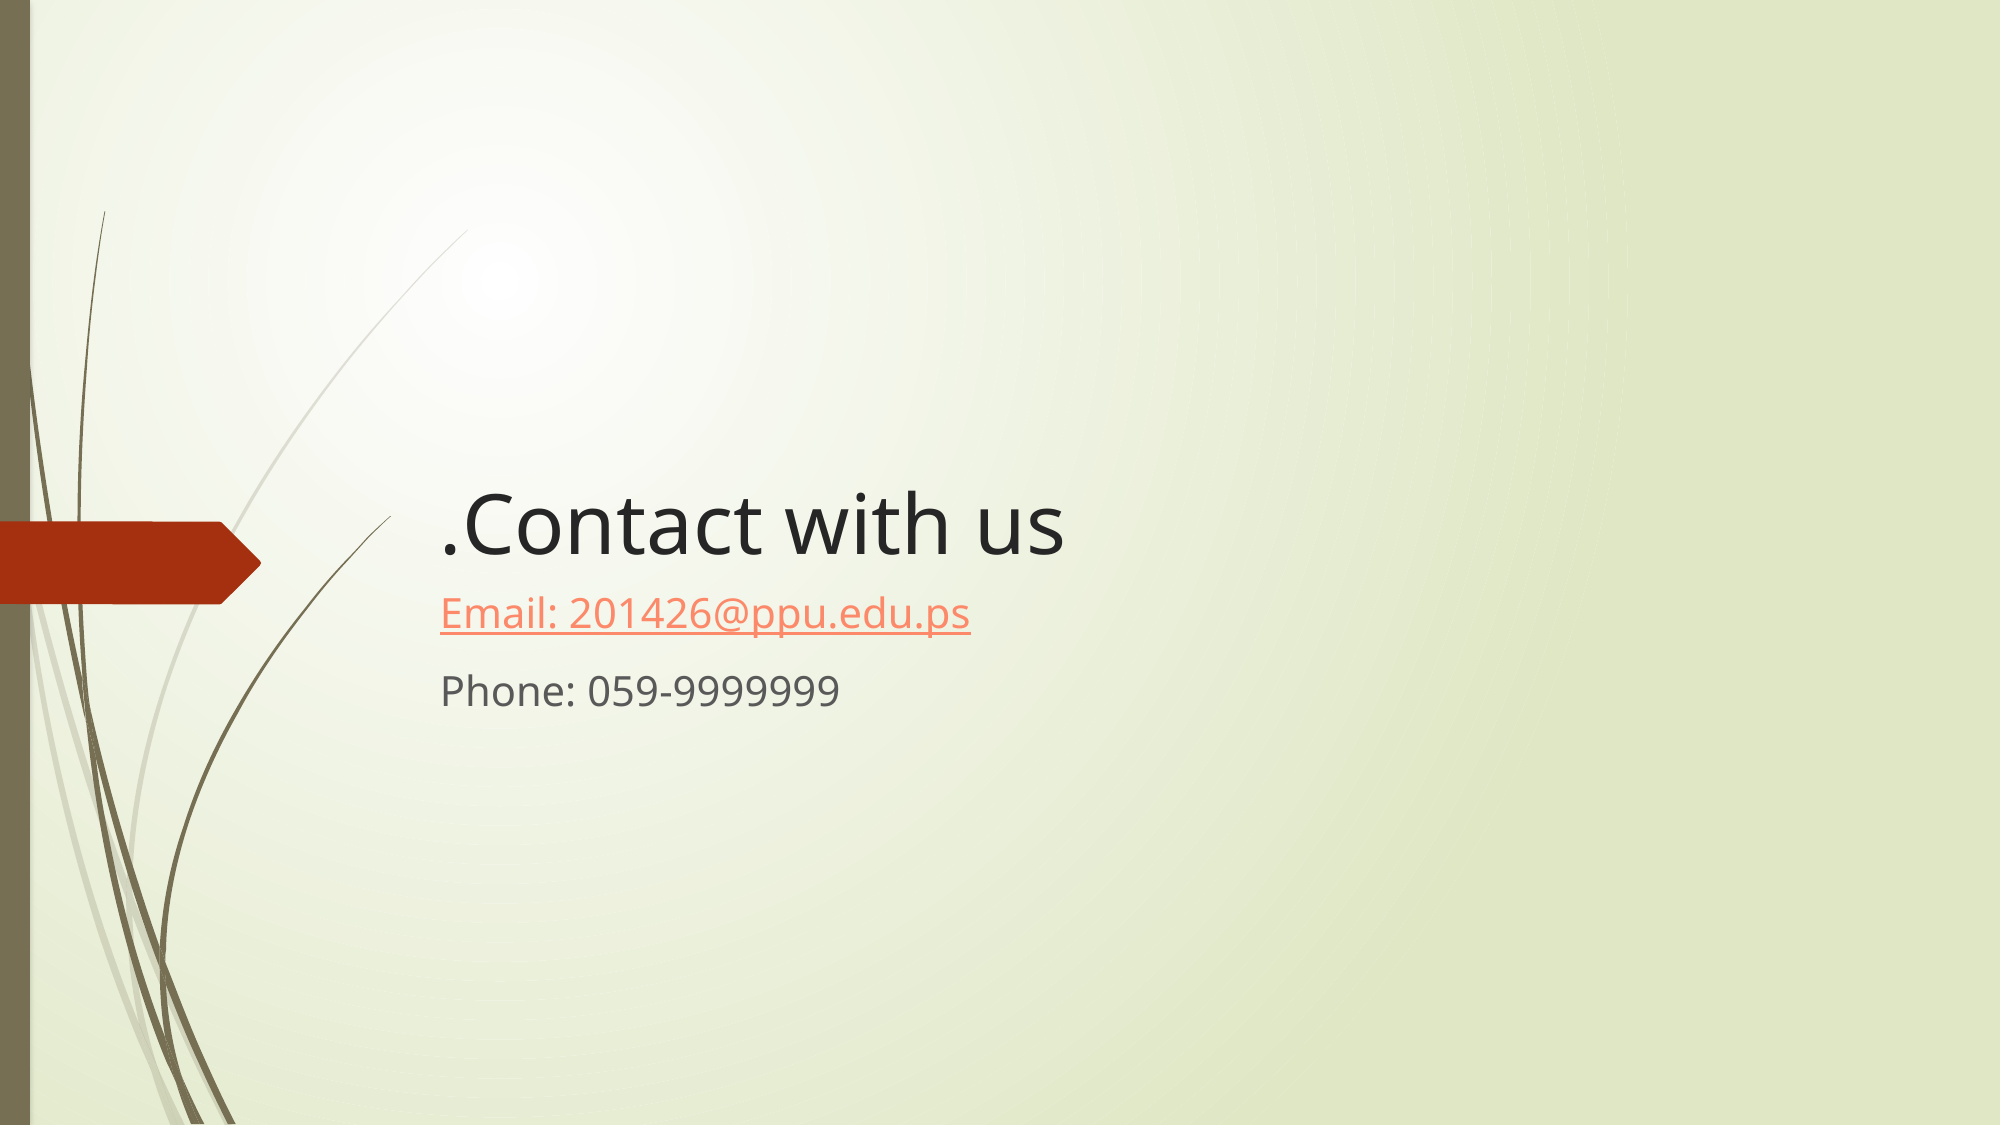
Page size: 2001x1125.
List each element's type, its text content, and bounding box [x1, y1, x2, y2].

list Email: 201426@ppu.edu.ps Phone: 059-9999999 [424, 579, 1888, 721]
title Contact with us. [424, 337, 1888, 579]
